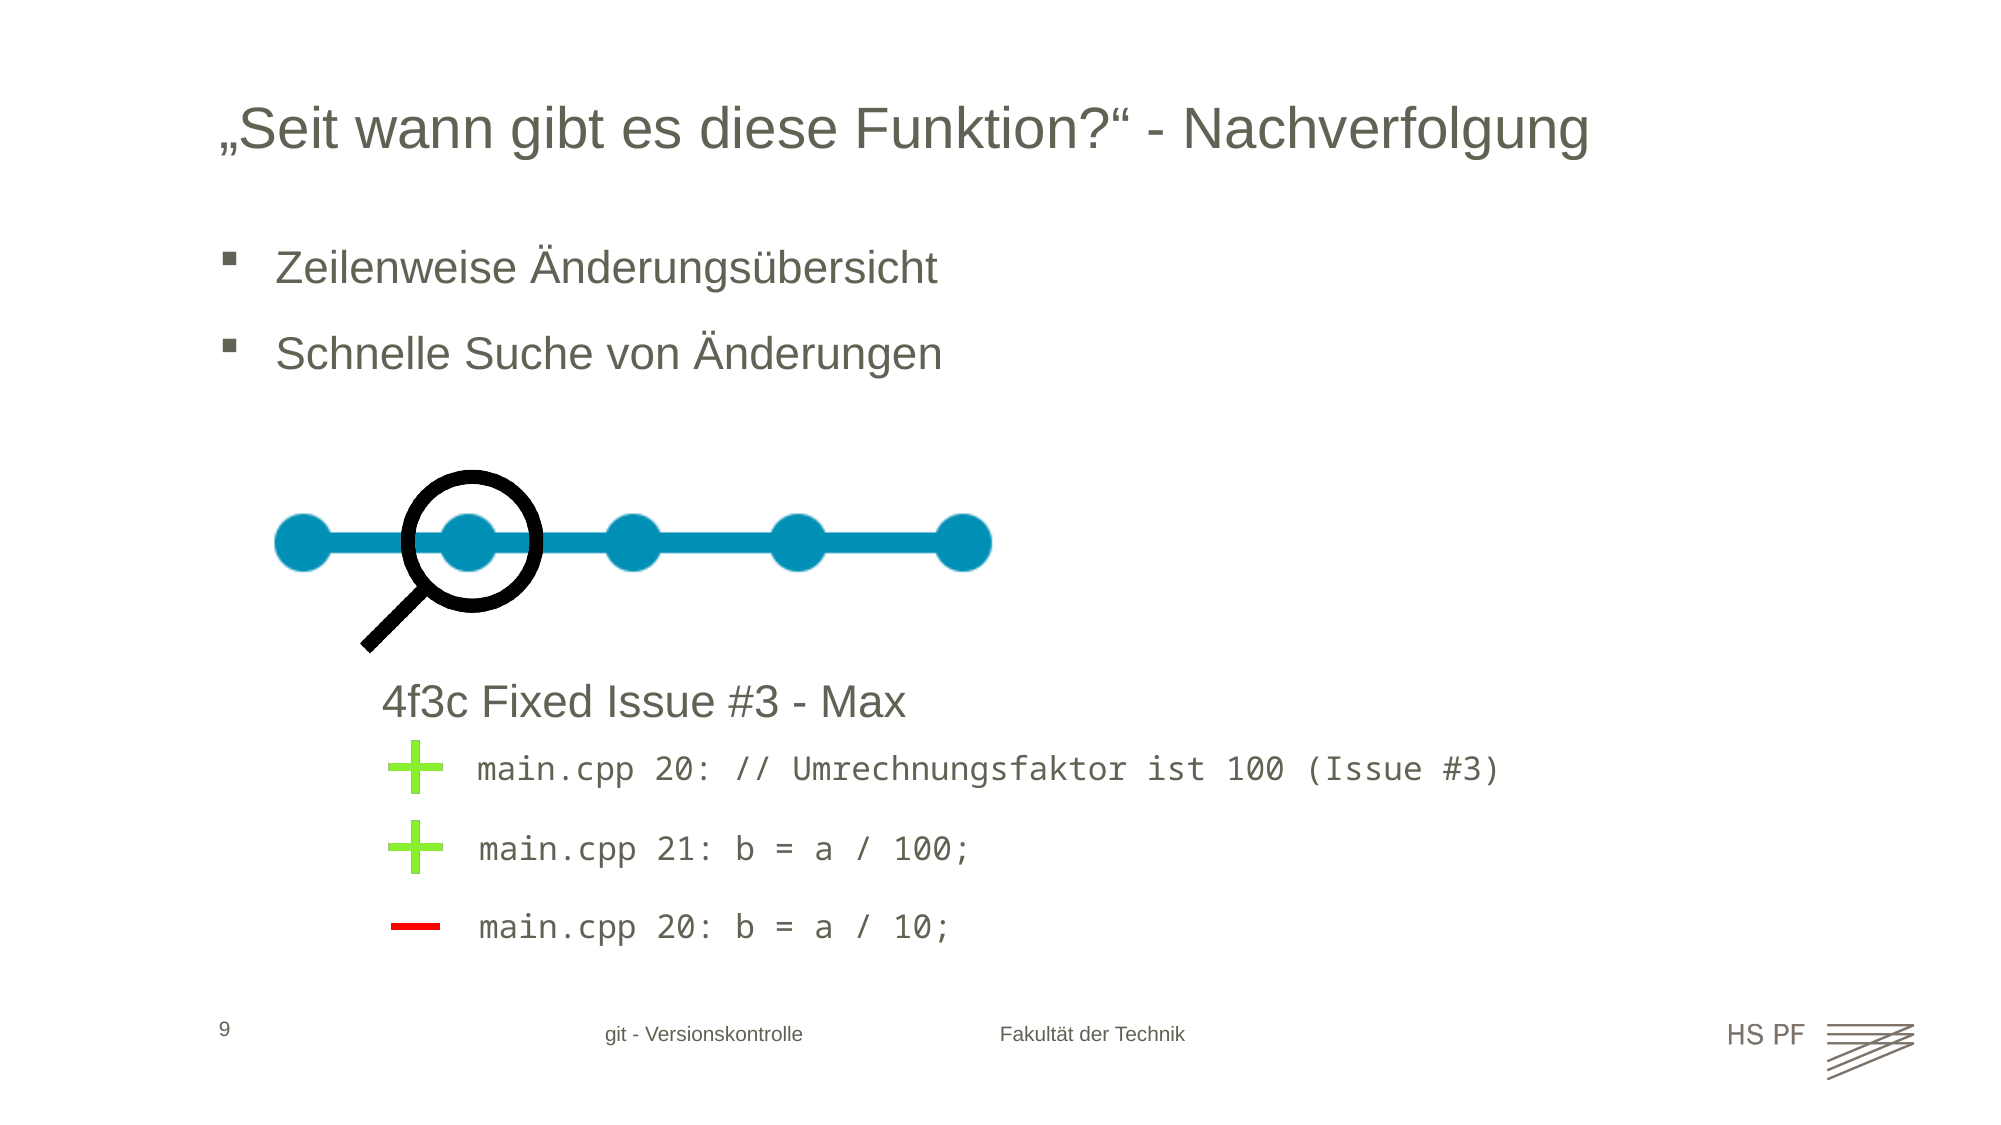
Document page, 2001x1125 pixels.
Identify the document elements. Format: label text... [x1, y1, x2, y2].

list Zeilenweise Änderungsübersicht Schnelle Suche von Änderungen 4f3c Fixed Issue #3 - Max [219, 226, 1782, 927]
picture [240, 442, 1010, 677]
picture [383, 815, 448, 879]
title „Seit wann gibt es diese Funktion?“ - Nachverfolgung [219, 98, 1917, 189]
picture [383, 735, 448, 799]
text_box main.cpp 20: // Umrechnungsfaktor ist 100 (Issue #3) [462, 739, 1583, 794]
text_box [391, 923, 440, 930]
picture [1708, 1003, 1935, 1107]
text_box main.cpp 20: b = a / 10; [464, 898, 1011, 953]
text_box main.cpp 21: b = a / 100; [464, 819, 1035, 875]
